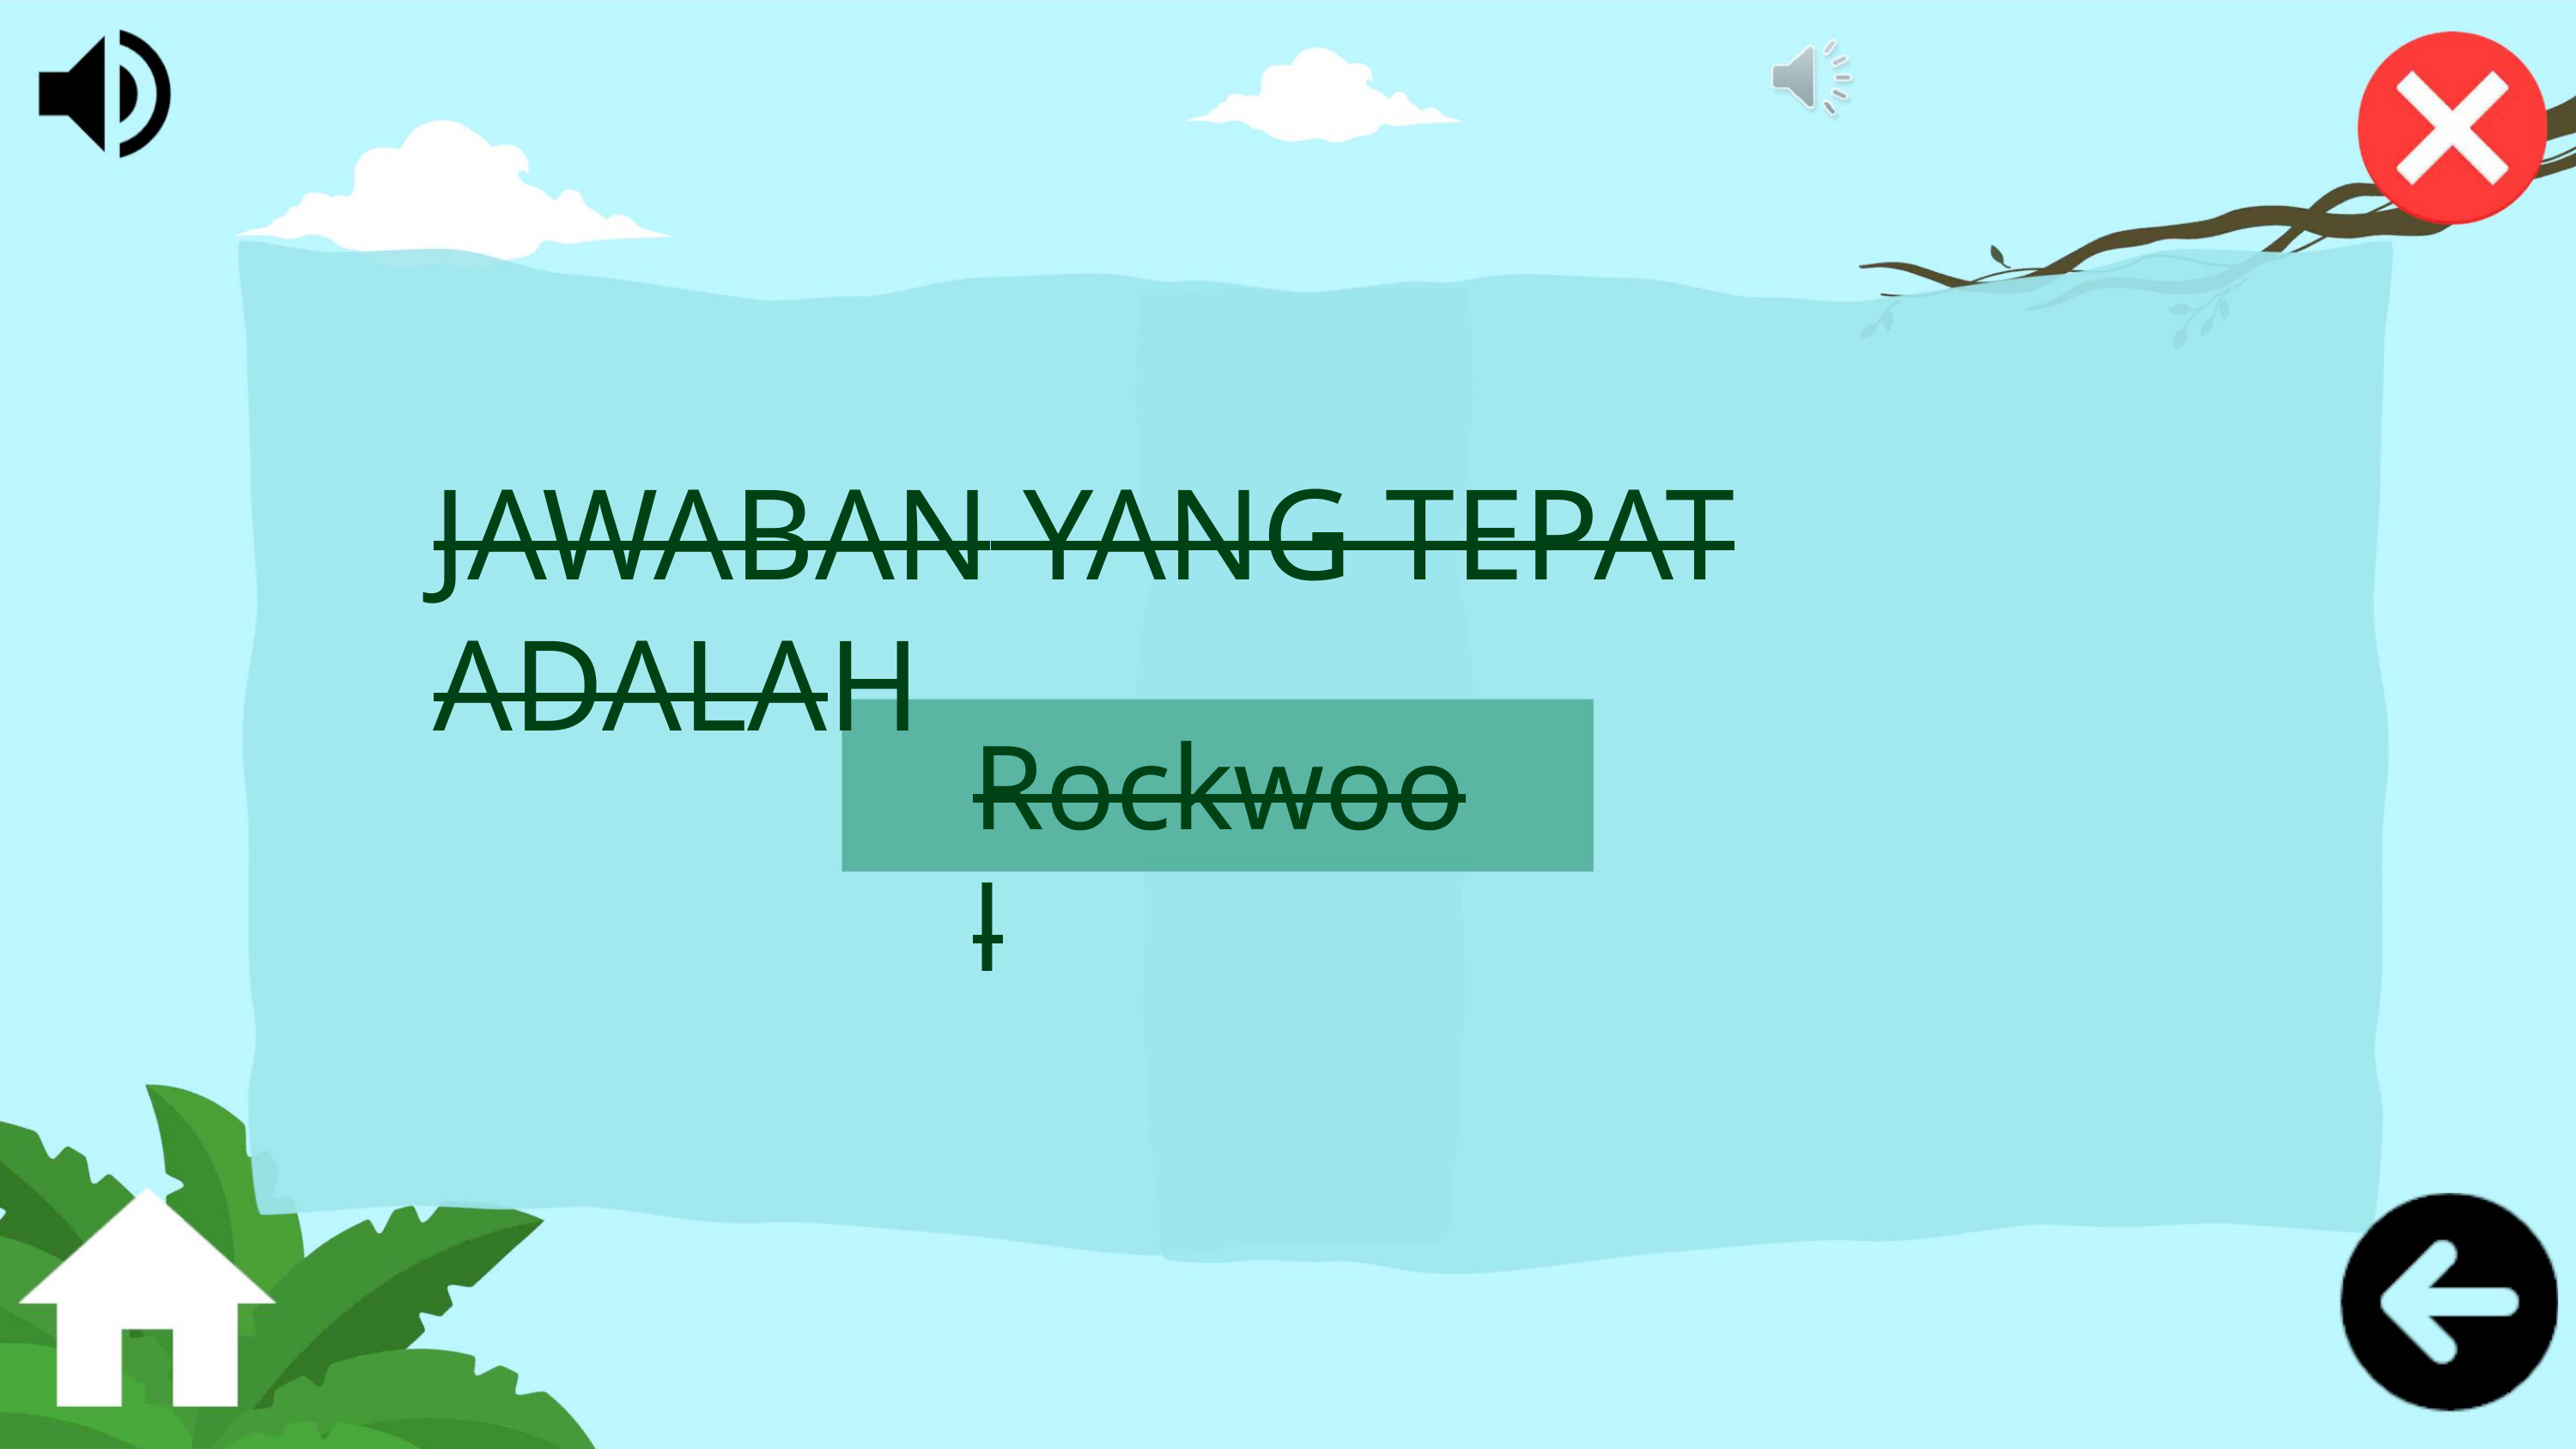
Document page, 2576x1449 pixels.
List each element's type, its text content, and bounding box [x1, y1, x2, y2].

text_box JAWABAN YANG TEPAT ADALAH [433, 452, 2150, 756]
text_box Rockwool [972, 712, 1485, 995]
text_box [0, 0, 2576, 1449]
